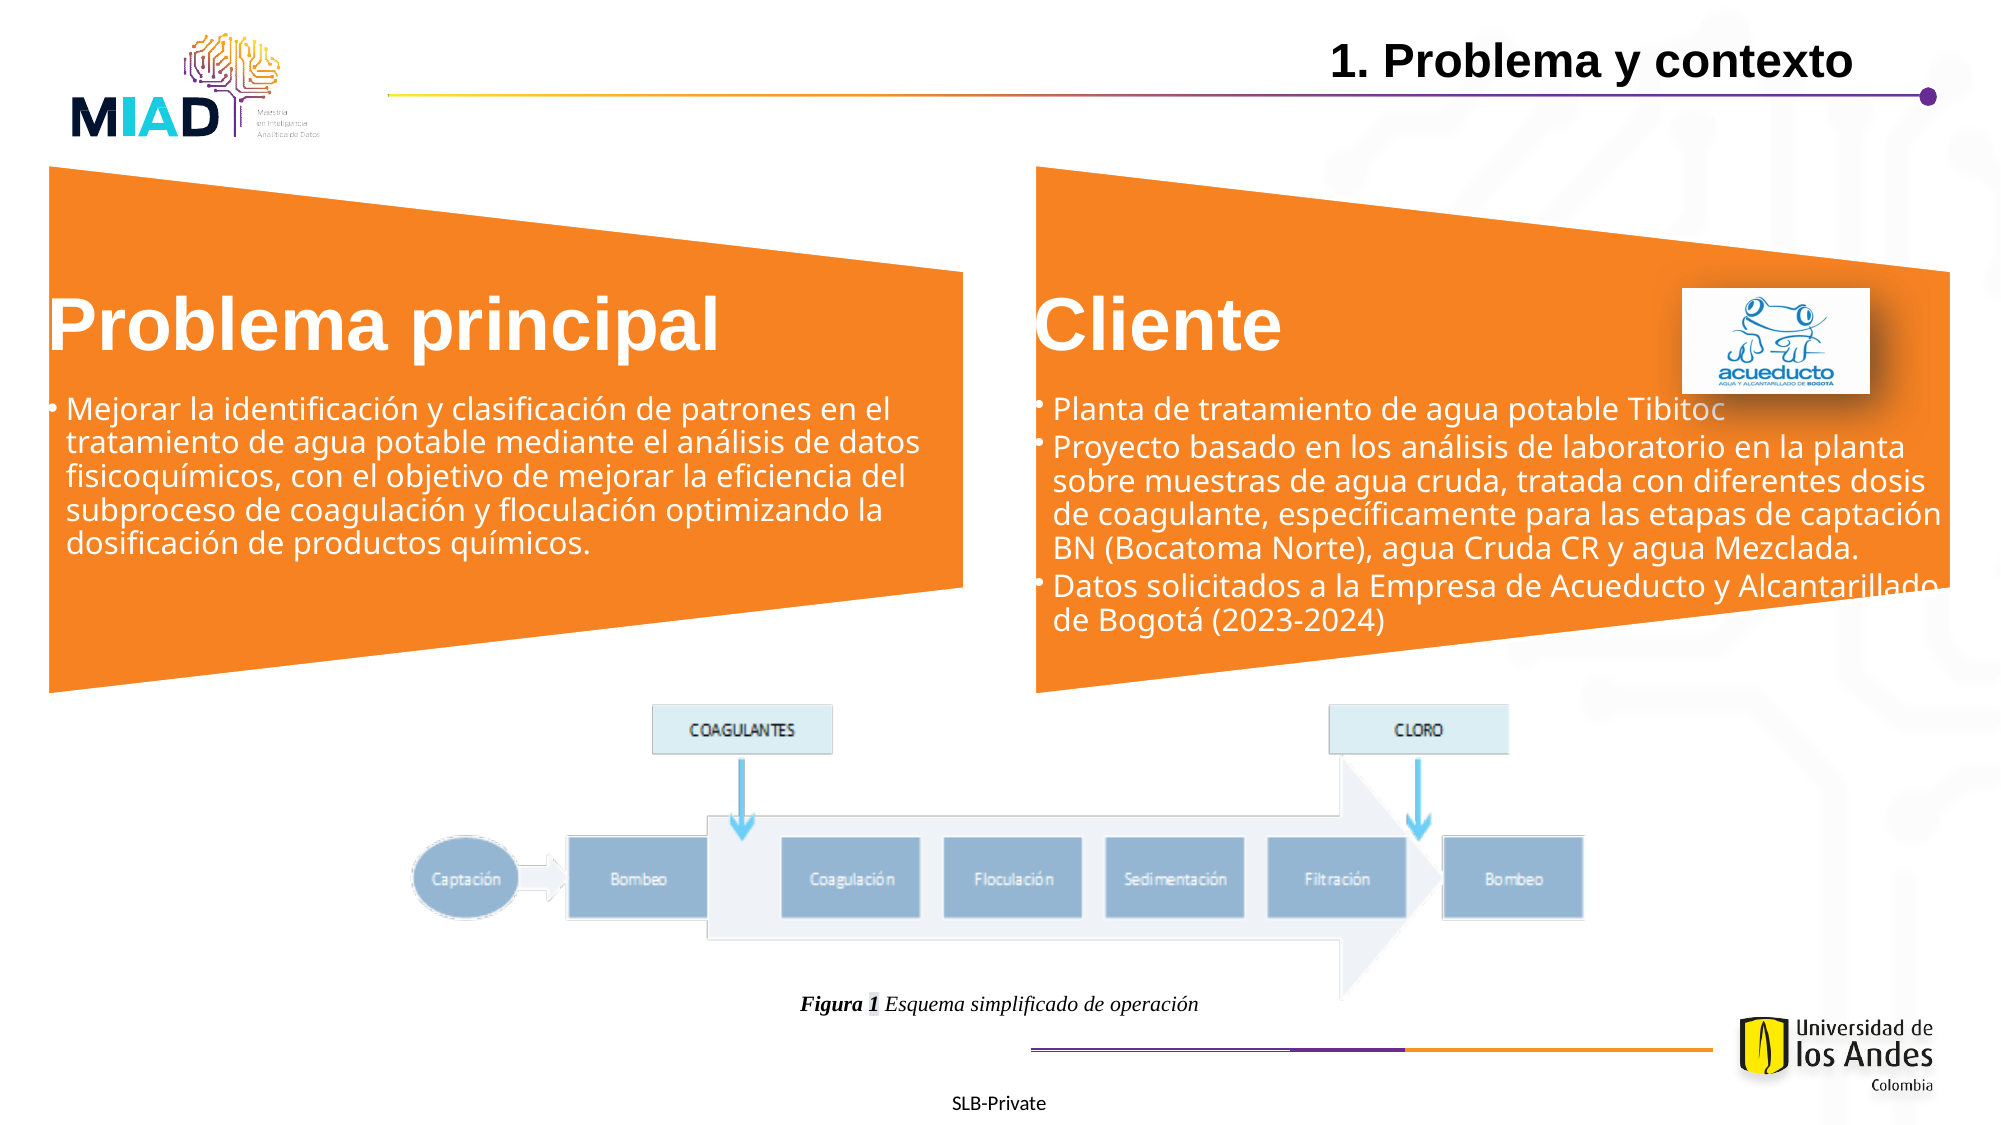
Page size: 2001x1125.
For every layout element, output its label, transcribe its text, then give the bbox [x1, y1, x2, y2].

picture [1681, 288, 1871, 395]
picture [183, 33, 320, 137]
picture [387, 5, 2000, 1125]
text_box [45, 163, 1954, 696]
text_box Figura 1 Esquema simplificado de operación [785, 1015, 1215, 1024]
